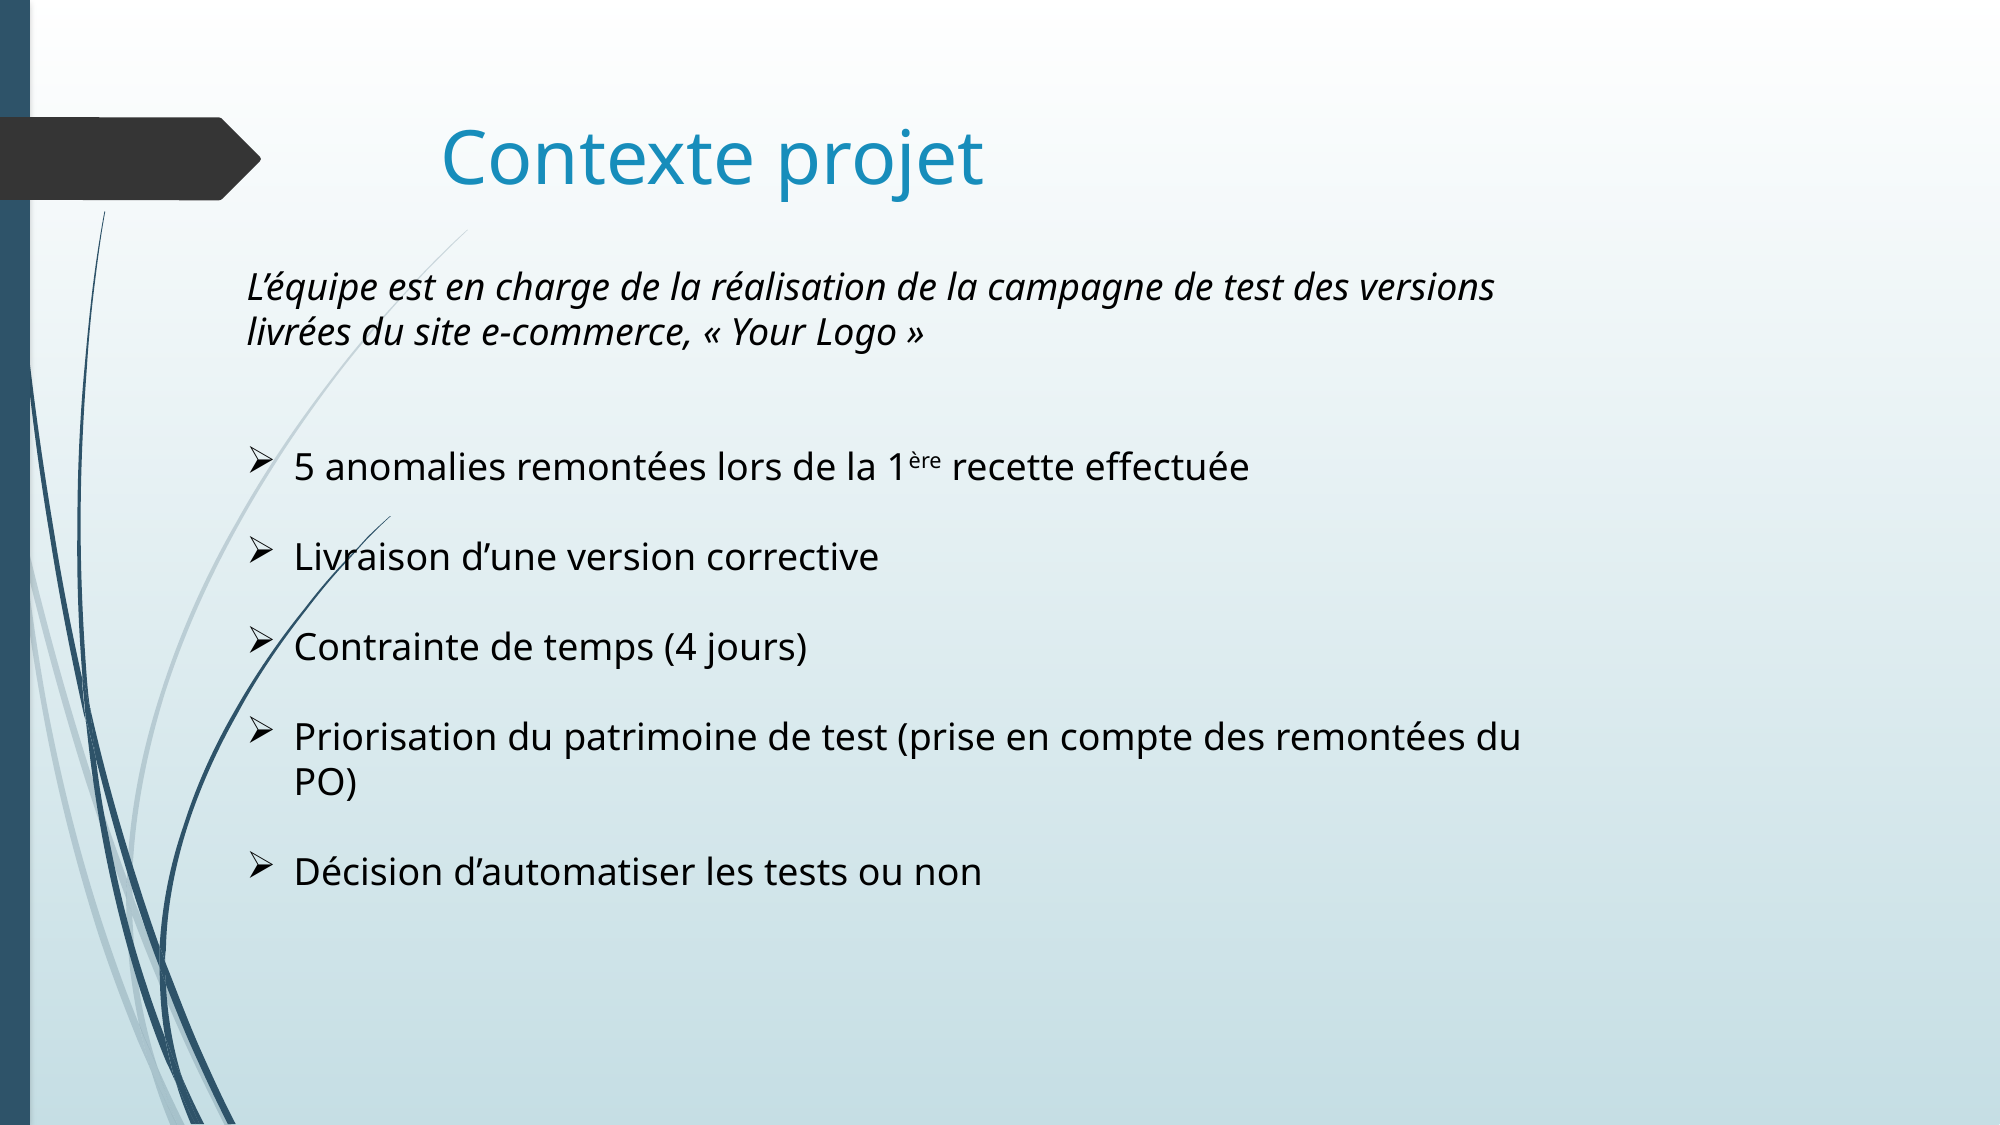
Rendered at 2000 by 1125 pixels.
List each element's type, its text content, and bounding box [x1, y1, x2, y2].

text_box L’équipe est en charge de la réalisation de la campagne de test des versions livrées du site e-commerce, « Your Logo » 5 anomalies remontées lors de la 1ère recette effectuée Livraison d’une version corrective Contrainte de temps (4 jours) Priorisation du patrimoine de test (prise en compte des remontées du PO) Décision d’automatiser les tests ou non [231, 255, 1579, 1125]
text_box Contexte projet [425, 102, 1887, 313]
